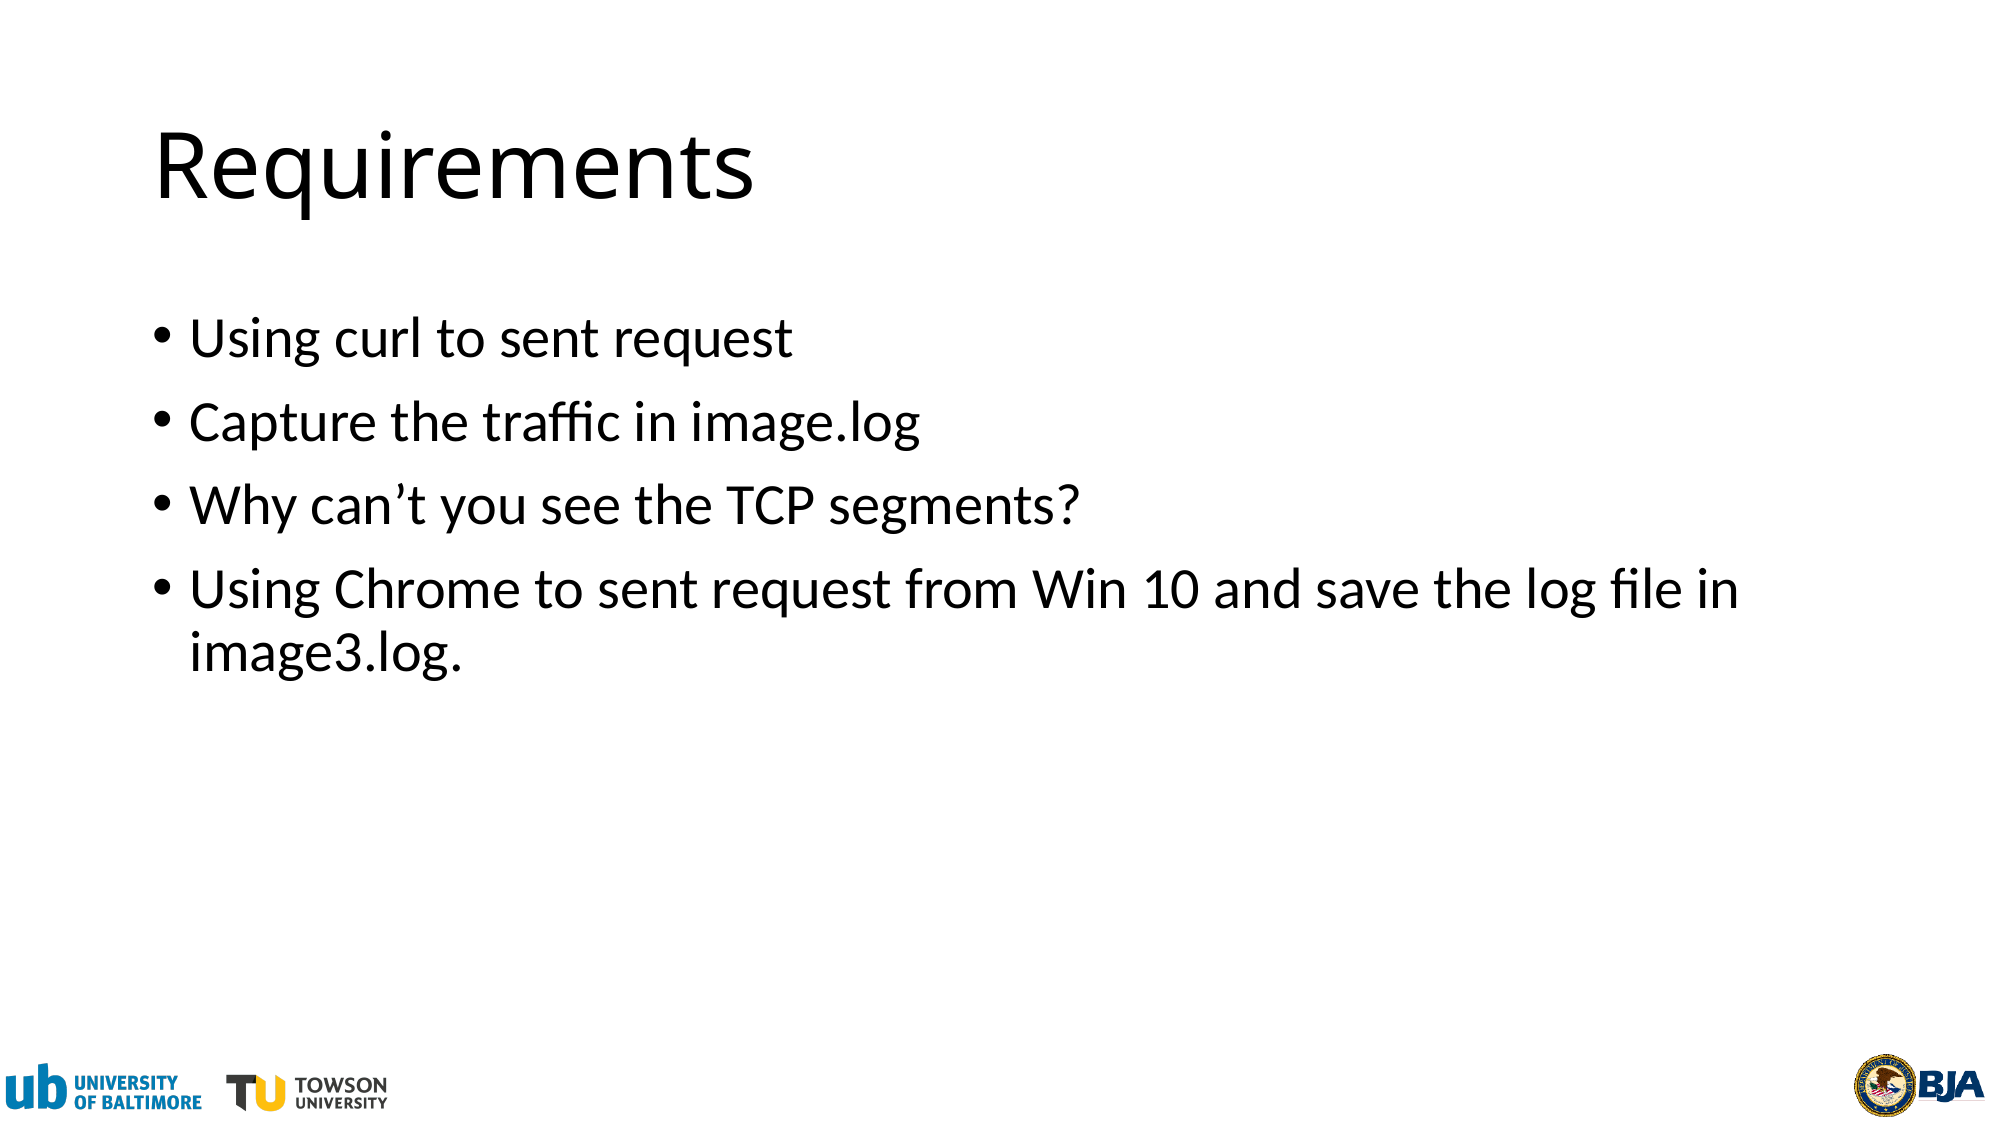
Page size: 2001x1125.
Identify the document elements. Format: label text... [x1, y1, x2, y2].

picture [0, 1031, 407, 1125]
title Requirements [137, 59, 1863, 278]
picture [1854, 1054, 1986, 1117]
list Using curl to sent request Capture the traffic in image.log Why can’t you see the TCP segments? Using Chrome to sent request from Win 10 and save the log file in image3.log. [137, 299, 1863, 1014]
